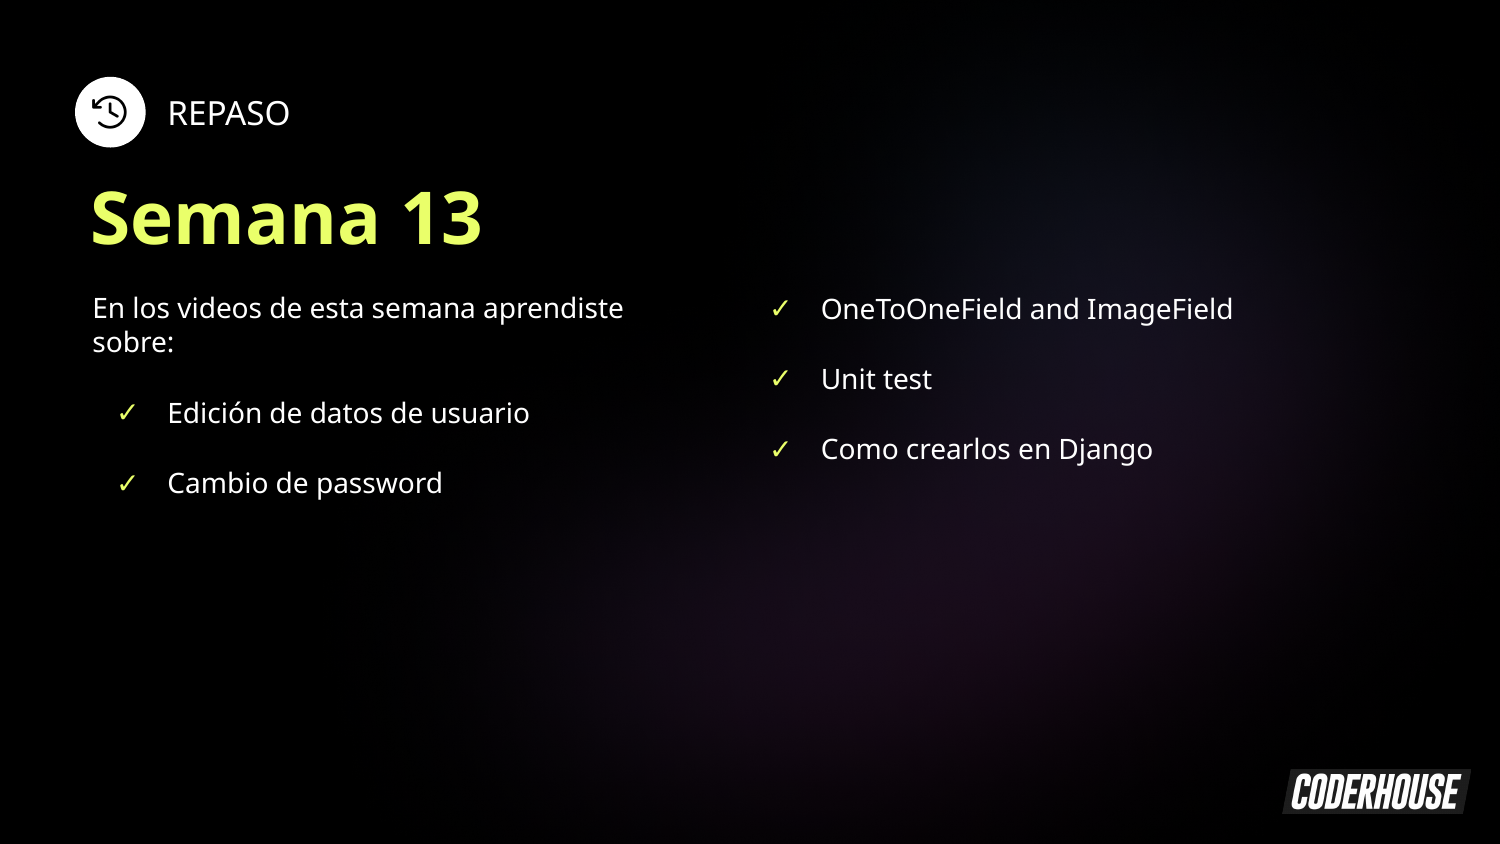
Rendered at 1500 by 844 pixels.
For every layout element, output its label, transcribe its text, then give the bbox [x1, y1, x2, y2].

text_box En los videos de esta semana aprendiste sobre: Edición de datos de usuario Cambio de password [77, 275, 707, 515]
picture [0, 0, 1500, 844]
text_box REPASO [152, 76, 632, 147]
text_box OneToOneField and ImageField Unit test Como crearlos en Django [730, 275, 1360, 481]
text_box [74, 76, 146, 148]
text_box Semana 13 [75, 166, 1252, 275]
